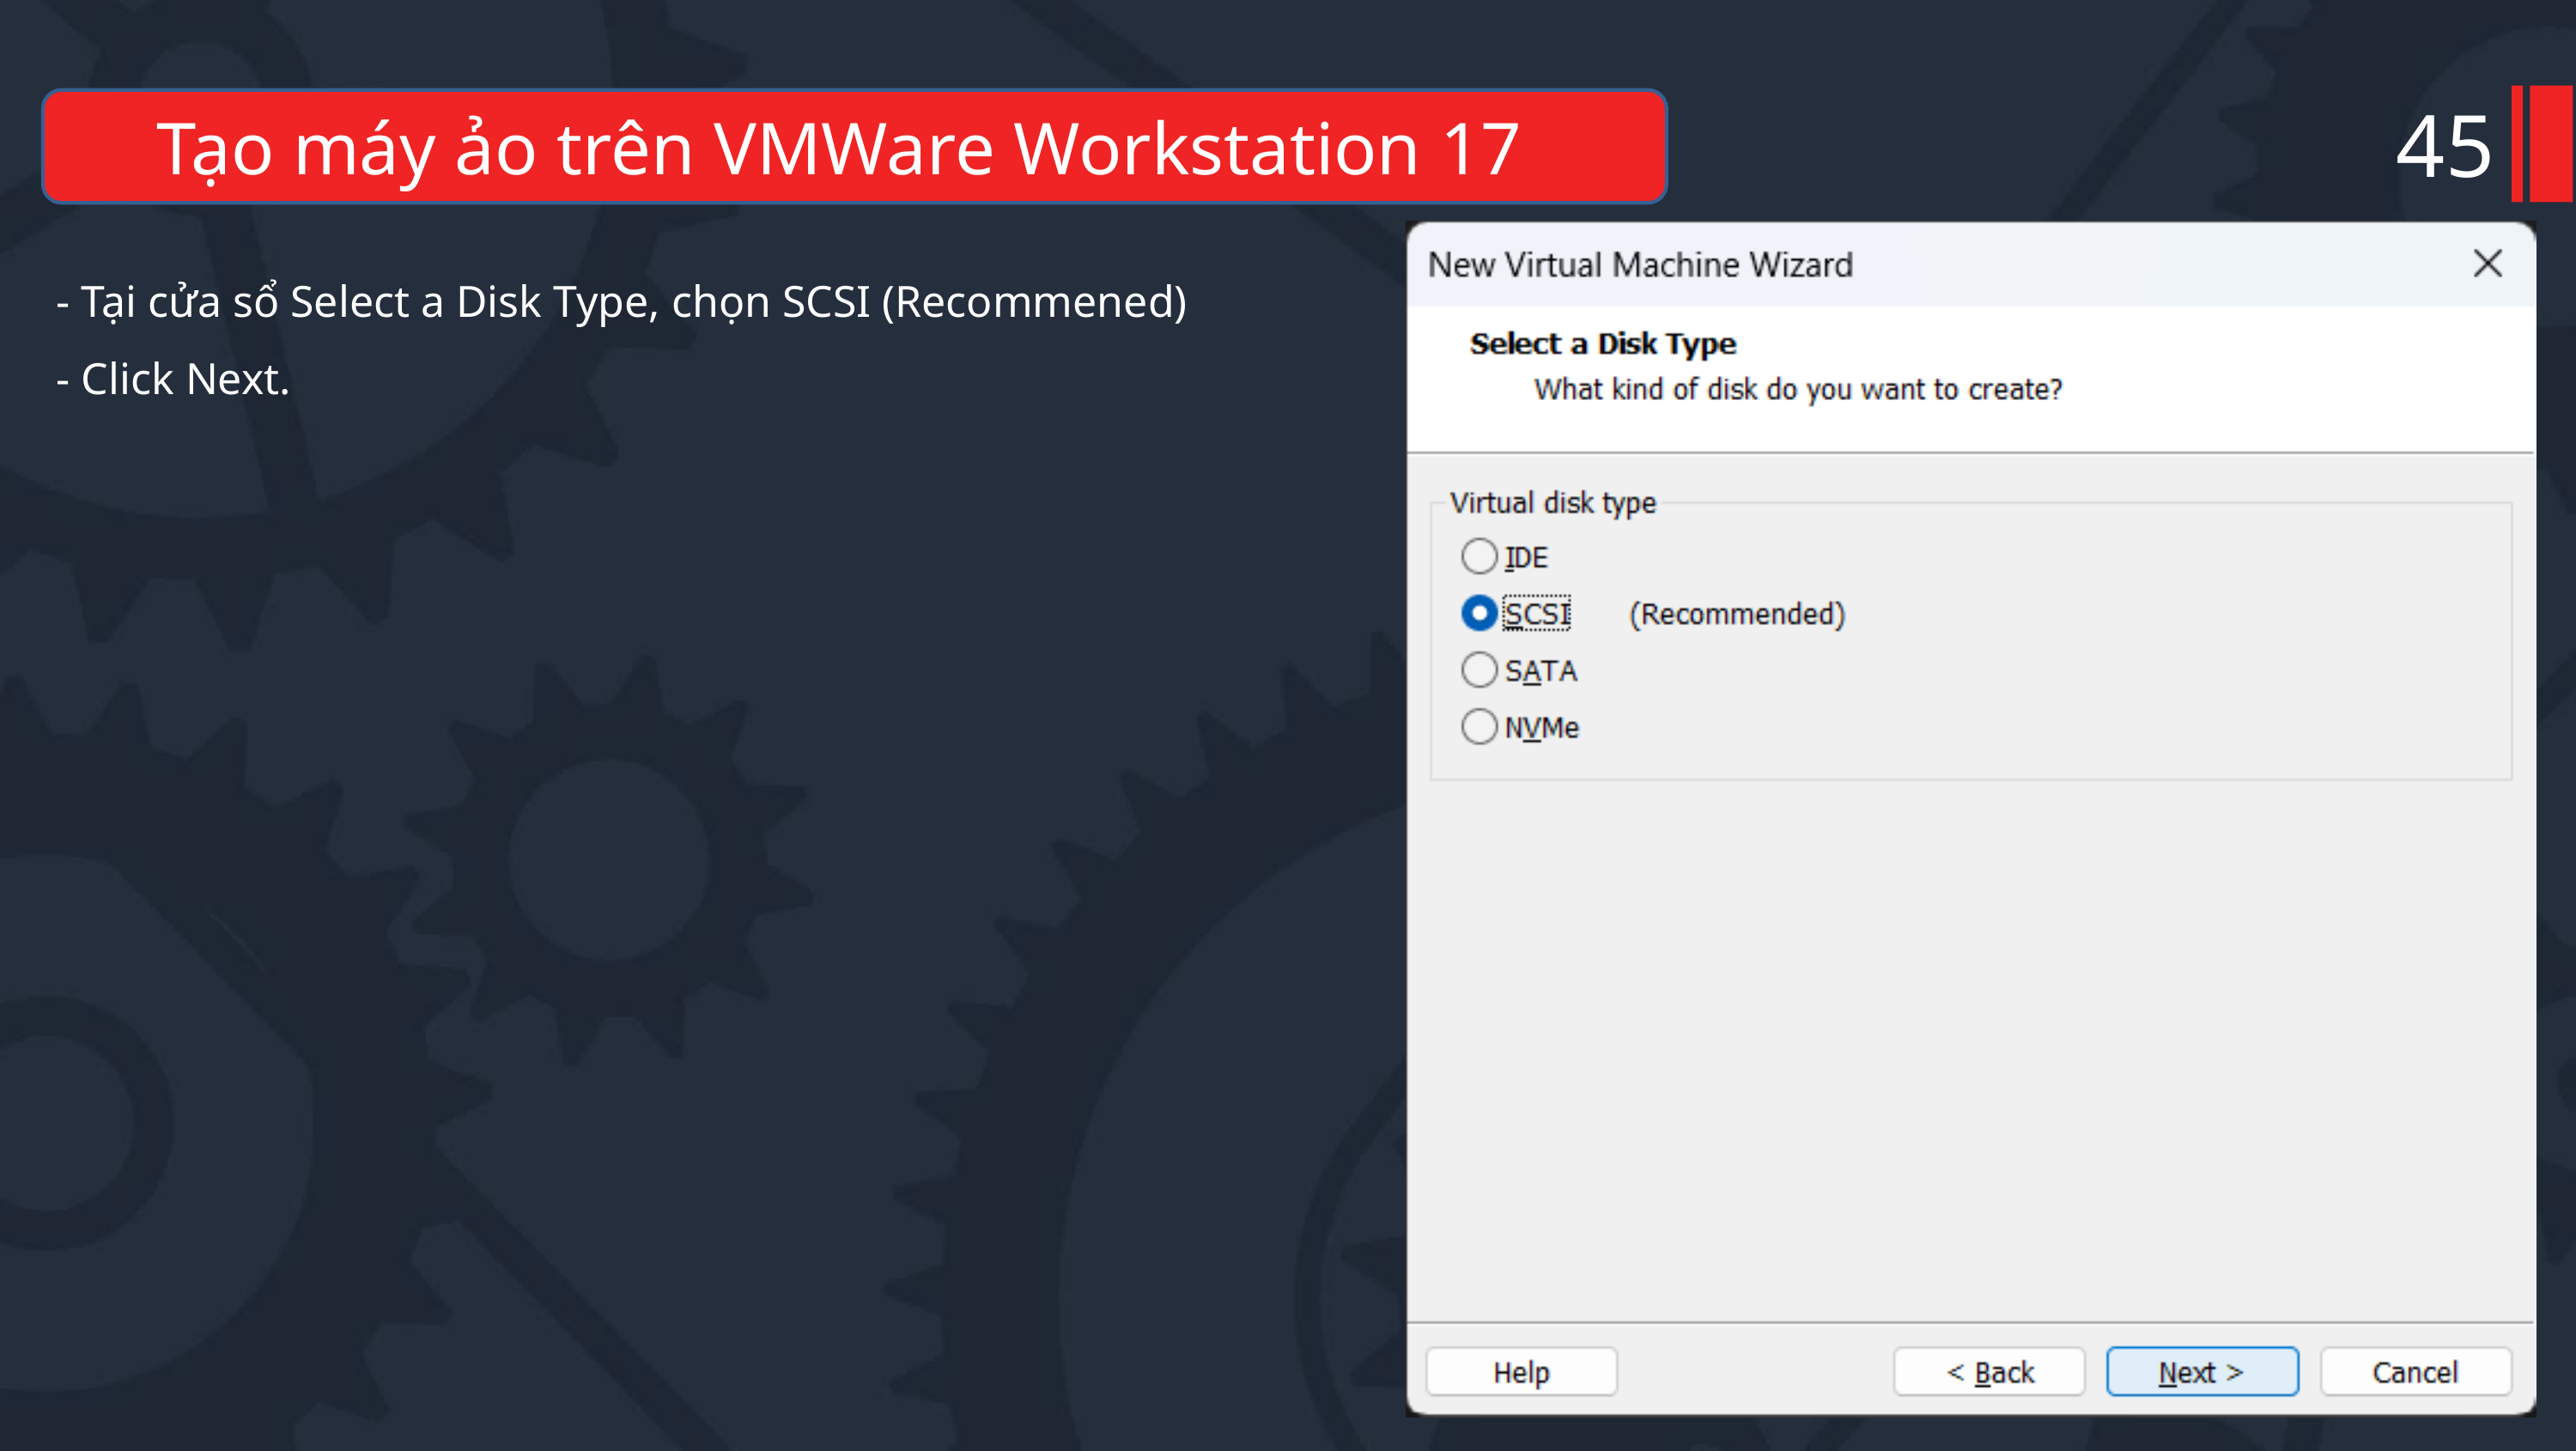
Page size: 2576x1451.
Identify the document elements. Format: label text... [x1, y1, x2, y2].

text_box - Tại cửa sổ Select a Disk Type, chọn SCSI (Recommened) - Click Next. [44, 242, 1401, 1080]
picture [0, 0, 2576, 1451]
text_box [2528, 83, 2575, 203]
text_box [42, 88, 1668, 102]
text_box [41, 189, 1668, 205]
text_box Tạo máy ảo trên VMWare Workstation 17 [0, 102, 1797, 189]
text_box [2510, 83, 2524, 203]
text_box 45 [2384, 85, 2518, 201]
